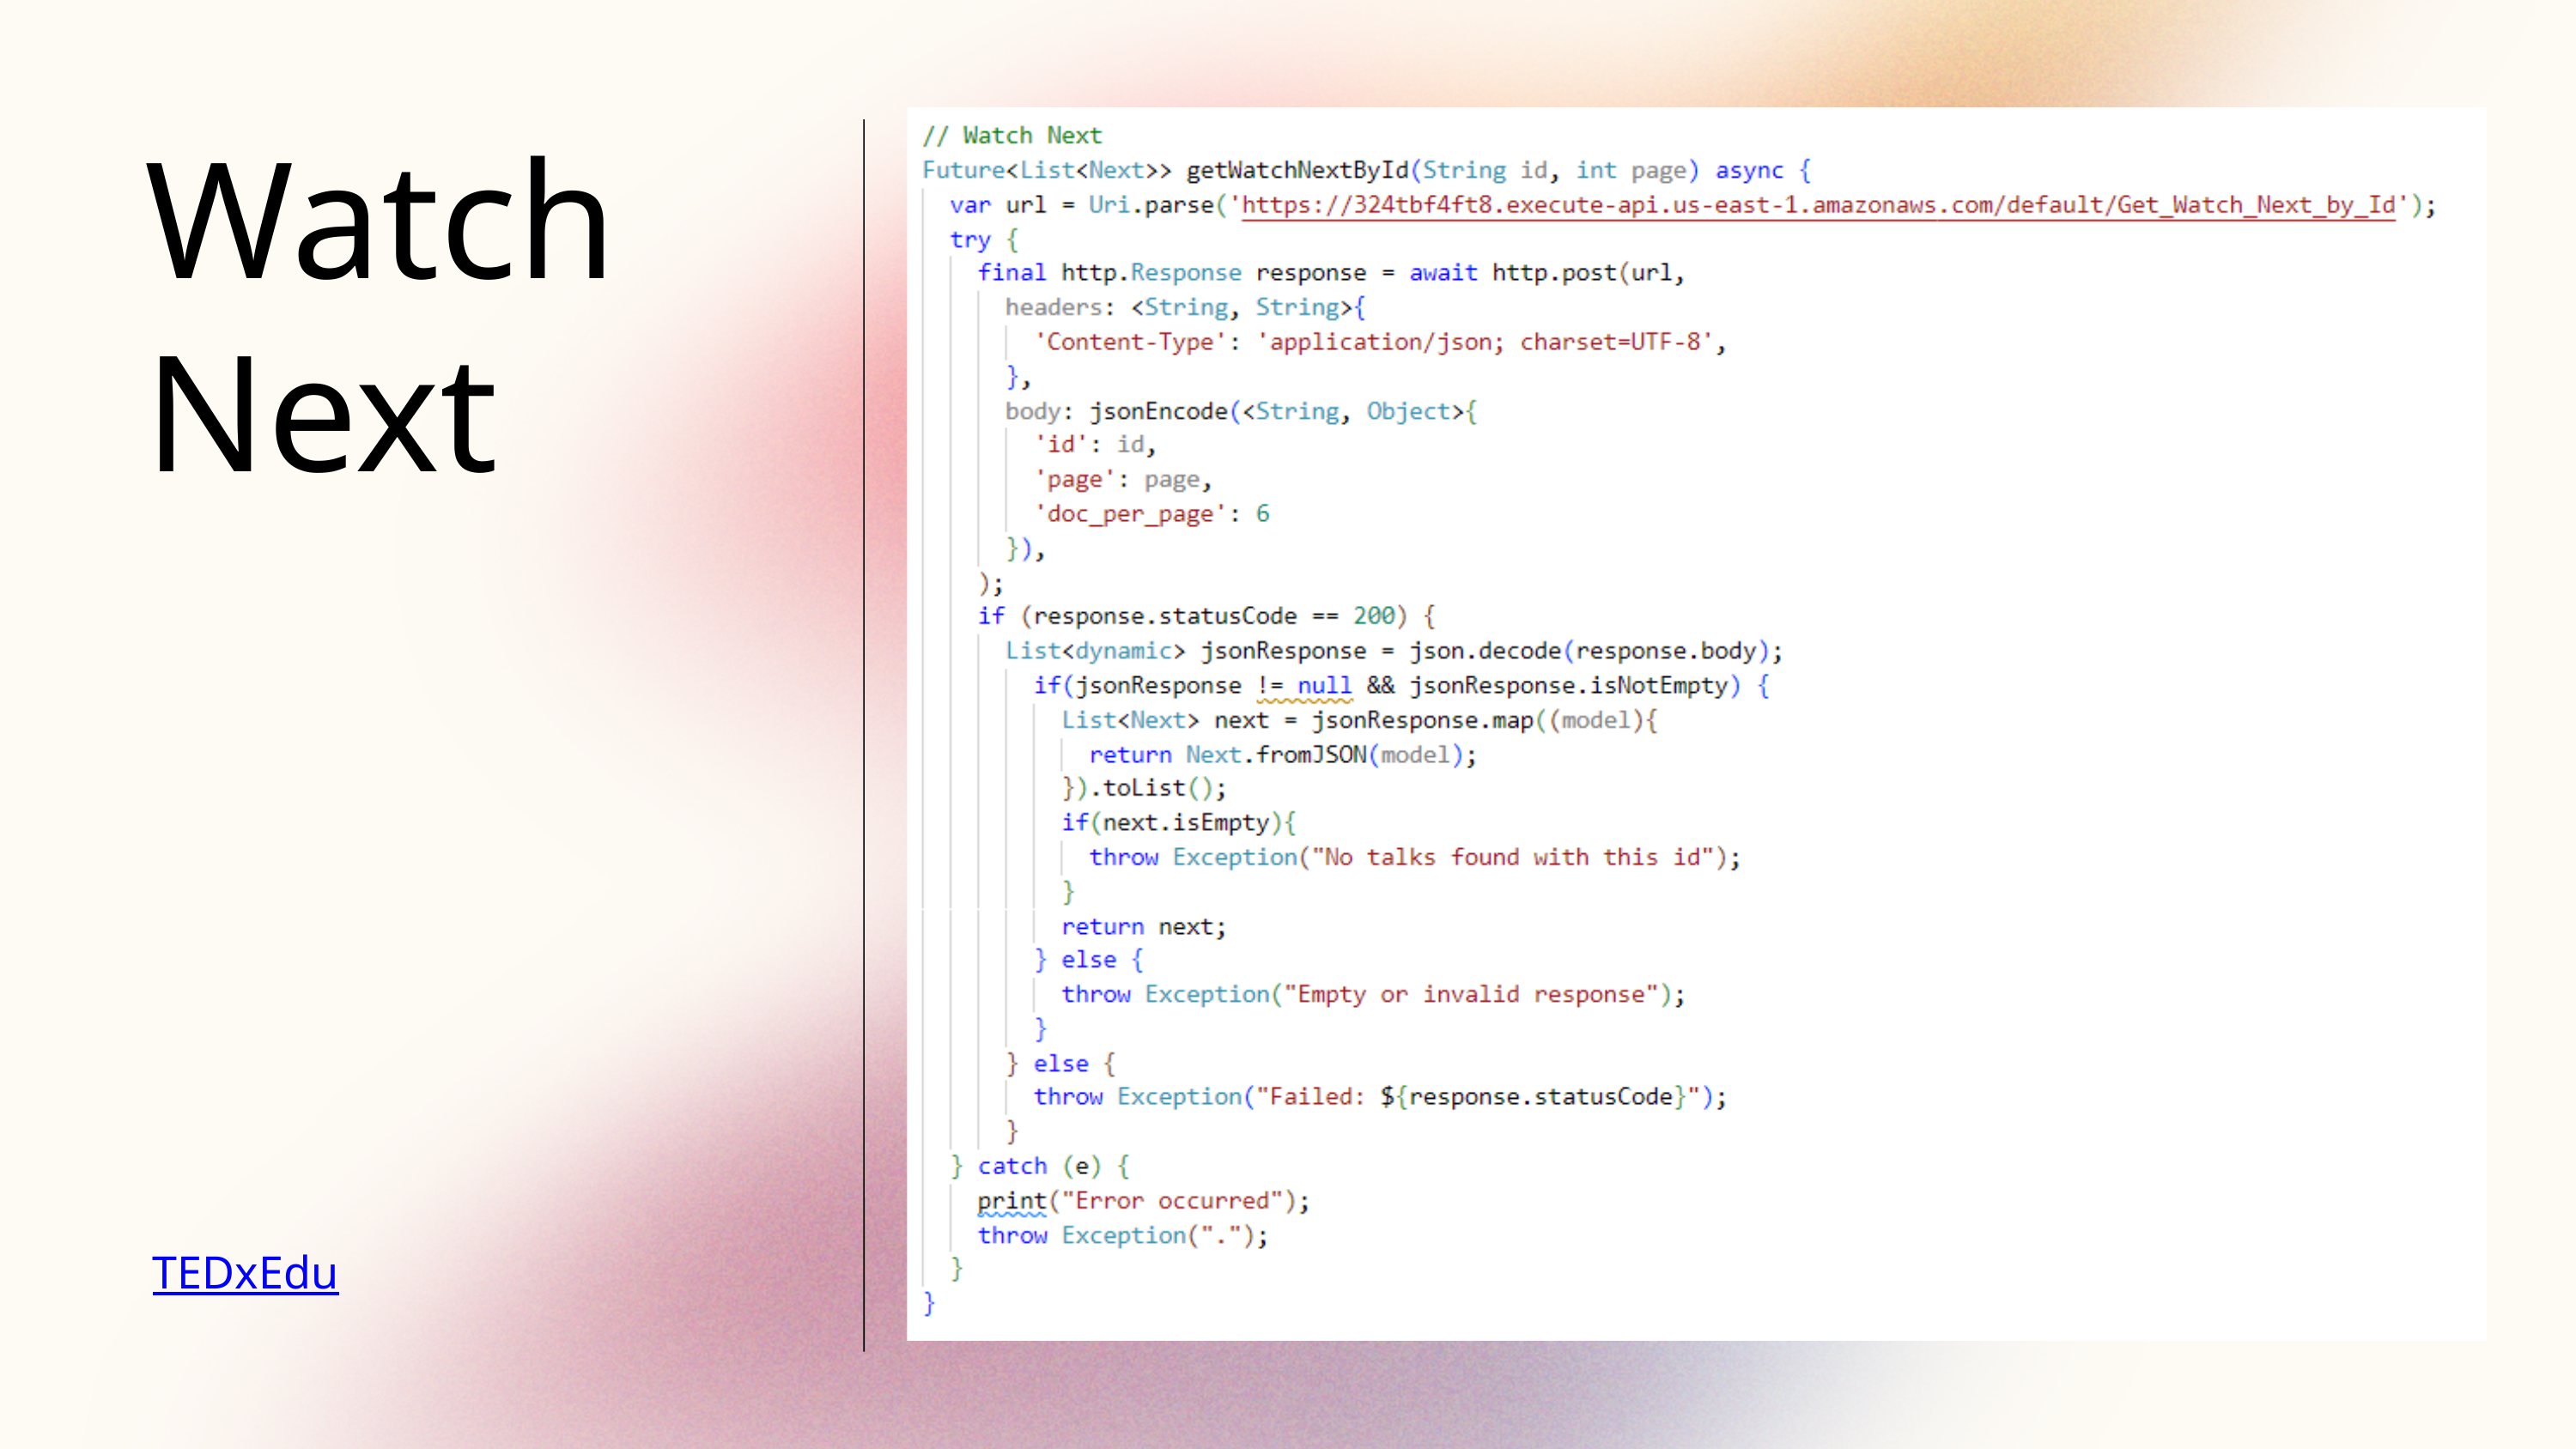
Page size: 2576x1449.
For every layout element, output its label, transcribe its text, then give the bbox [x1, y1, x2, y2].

text_box TEDxEdu [0, 1246, 339, 1305]
text_box Watch Next [144, 118, 1269, 505]
text_box [81, 505, 2346, 1449]
text_box [907, 107, 2487, 1341]
text_box [335, 0, 2576, 602]
